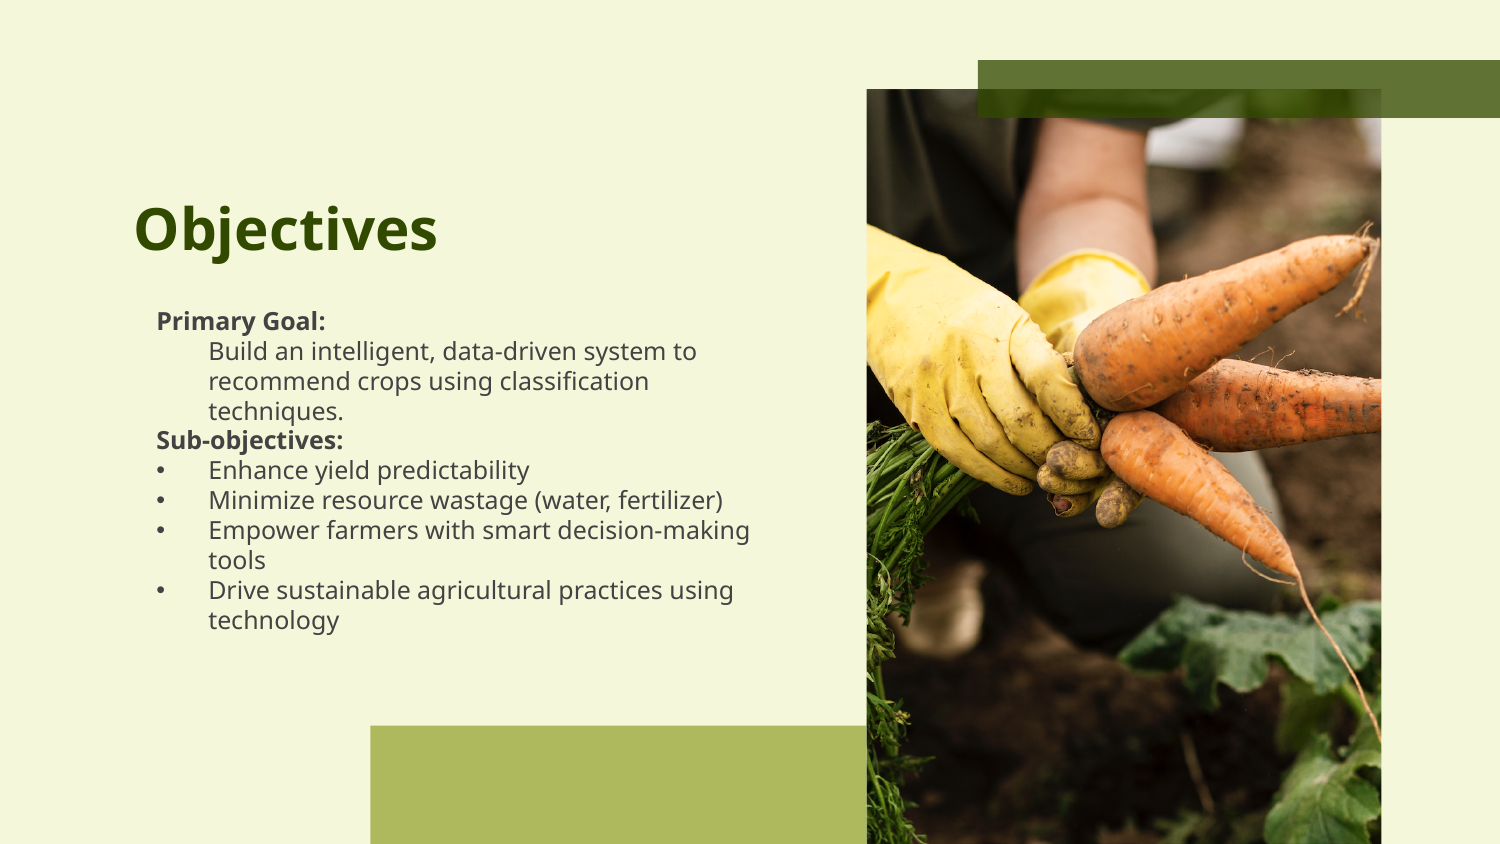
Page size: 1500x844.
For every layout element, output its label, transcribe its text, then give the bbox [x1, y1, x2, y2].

list Primary Goal: Build an intelligent, data-driven system to recommend crops using classification techniques. Sub-objectives: Enhance yield predictability Minimize resource wastage (water, fertilizer) Empower farmers with smart decision-making tools Drive sustainable agricultural practices using technology [118, 272, 805, 667]
picture [866, 88, 1382, 844]
title Objectives [119, 176, 805, 272]
text_box [977, 60, 1500, 118]
